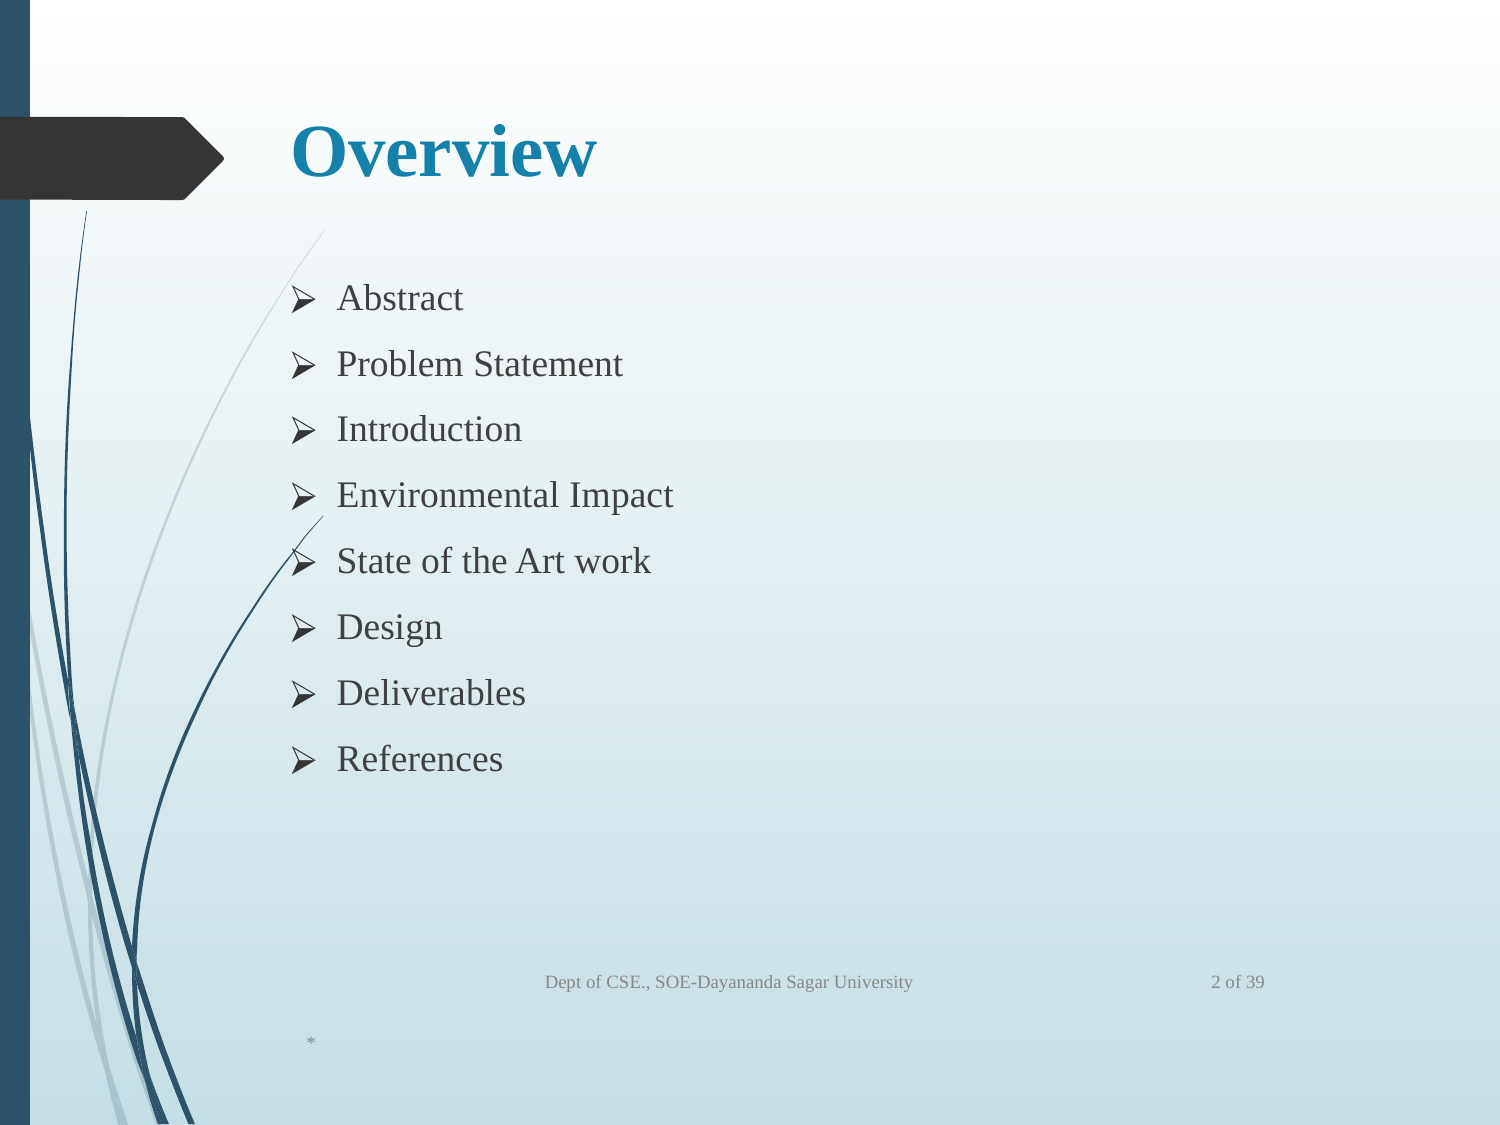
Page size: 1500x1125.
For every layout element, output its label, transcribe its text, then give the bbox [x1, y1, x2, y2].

list Abstract Problem Statement Introduction Environmental Impact State of the Art work Design Deliverables References [274, 265, 1356, 885]
title Overview [275, 94, 1356, 217]
text_box 2 of 39 [1174, 951, 1302, 1012]
text_box * [155, 1011, 331, 1073]
text_box Dept of CSE., SOE-Dayananda Sagar University [328, 951, 1129, 1012]
